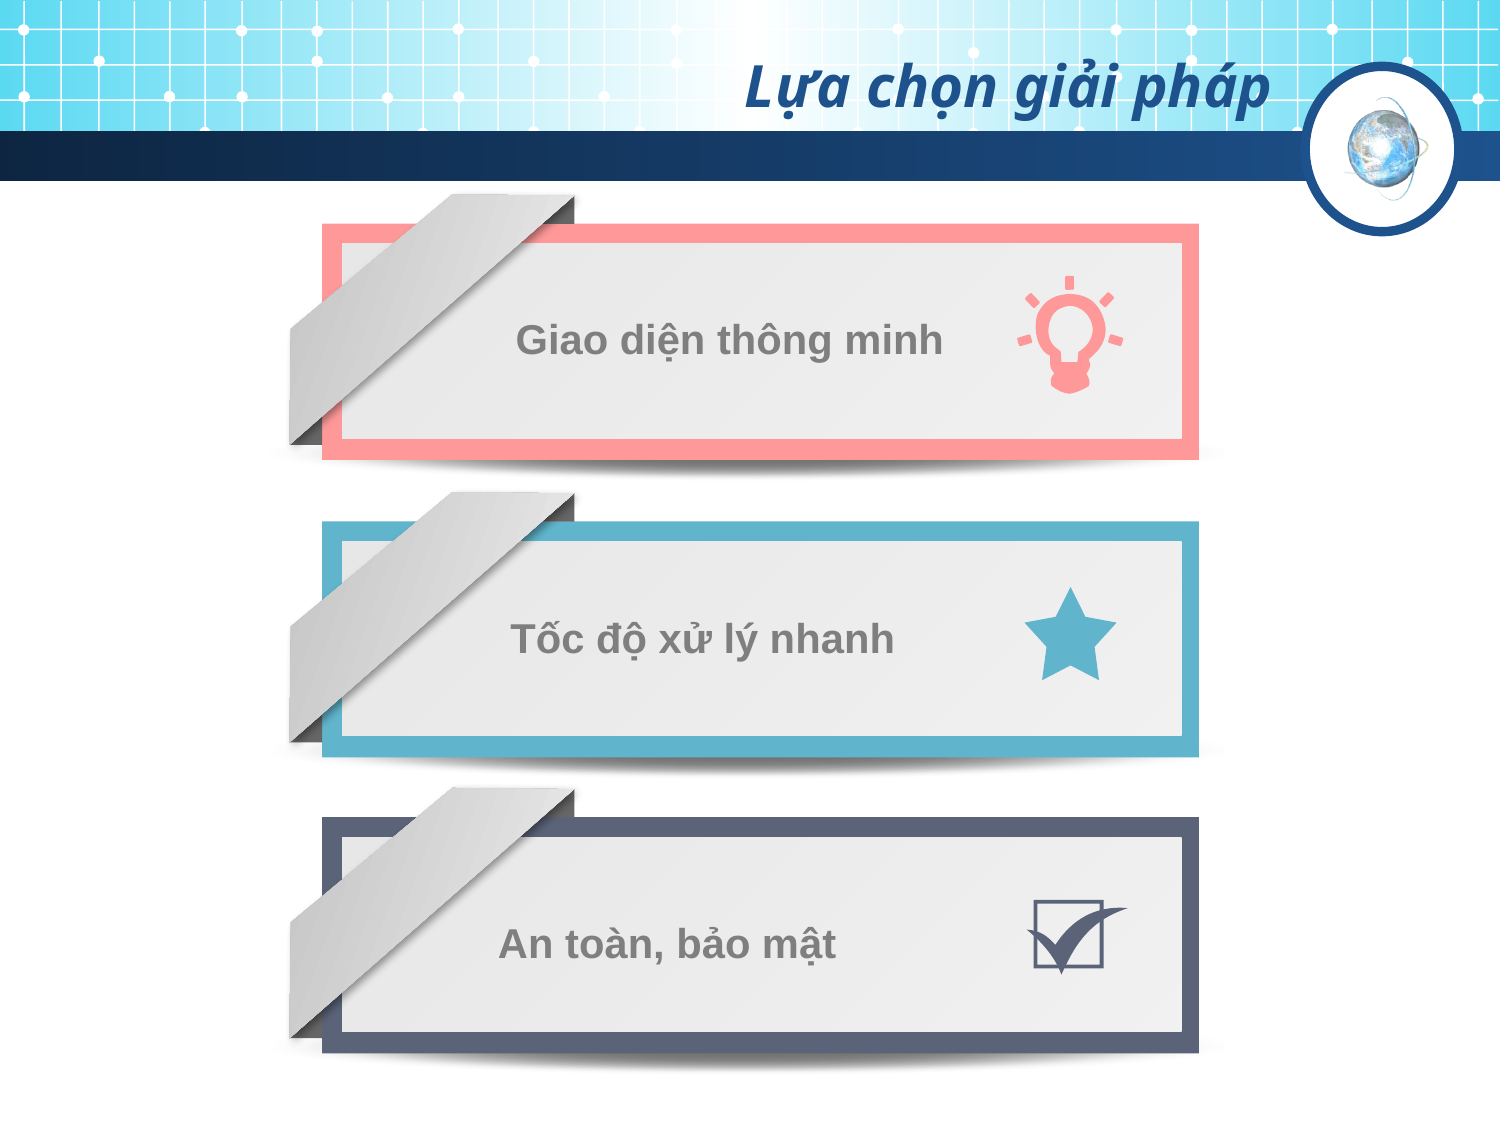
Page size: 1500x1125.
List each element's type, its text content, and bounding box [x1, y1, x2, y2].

picture [1310, 72, 1454, 226]
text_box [1026, 899, 1128, 975]
title Lựa chọn giải pháp [75, 37, 1288, 130]
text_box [1017, 275, 1123, 394]
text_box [216, 195, 1252, 1076]
